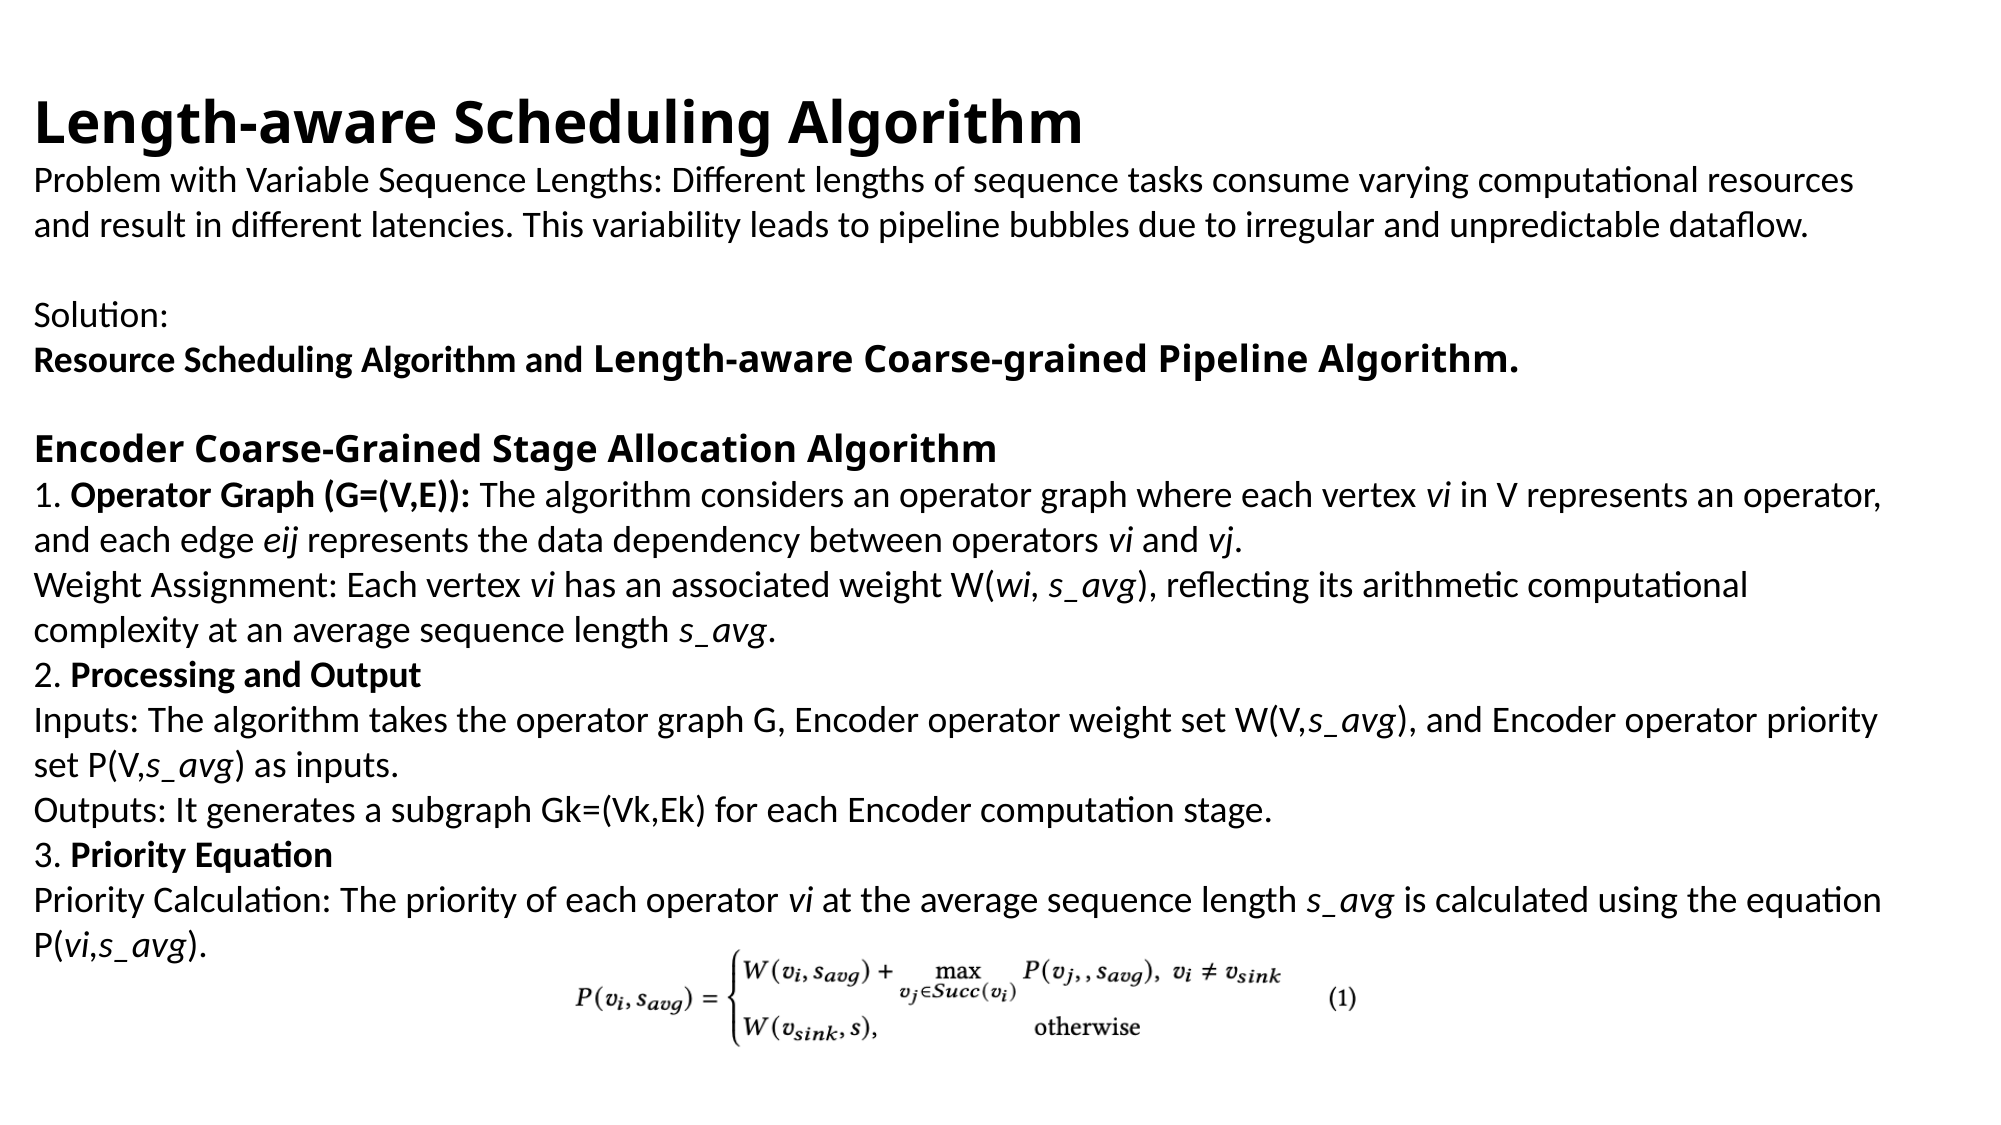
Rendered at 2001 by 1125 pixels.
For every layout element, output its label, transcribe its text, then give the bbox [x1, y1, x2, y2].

text_box Length-aware Scheduling Algorithm Problem with Variable Sequence Lengths: Different lengths of sequence tasks consume varying computational resources and result in different latencies. This variability leads to pipeline bubbles due to irregular and unpredictable dataflow. Solution: Resource Scheduling Algorithm and Length-aware Coarse-grained Pipeline Algorithm. Encoder Coarse-Grained Stage Allocation Algorithm 1. Operator Graph (G=(V,E)): The algorithm considers an operator graph where each vertex vi​ in V represents an operator, and each edge eij​ represents the data dependency between operators vi​ and vj​. Weight Assignment: Each vertex vi​ has an associated weight W(wi​, s_avg​), reflecting its arithmetic computational complexity at an average sequence length s_avg​. 2. Processing and Output Inputs: The algorithm takes the operator graph G, Encoder operator weight set W(V,s_avg​), and Encoder operator priority set P(V,s_avg​) as inputs. Outputs: It generates a subgraph Gk​=(Vk​,Ek​) for each Encoder computation stage. 3. Priority Equation Priority Calculation: The priority of each operator vi​ at the average sequence length s_avg​ is calculated using the equation P(vi​,s_avg​). [18, 77, 1926, 1018]
picture [561, 946, 1383, 1057]
